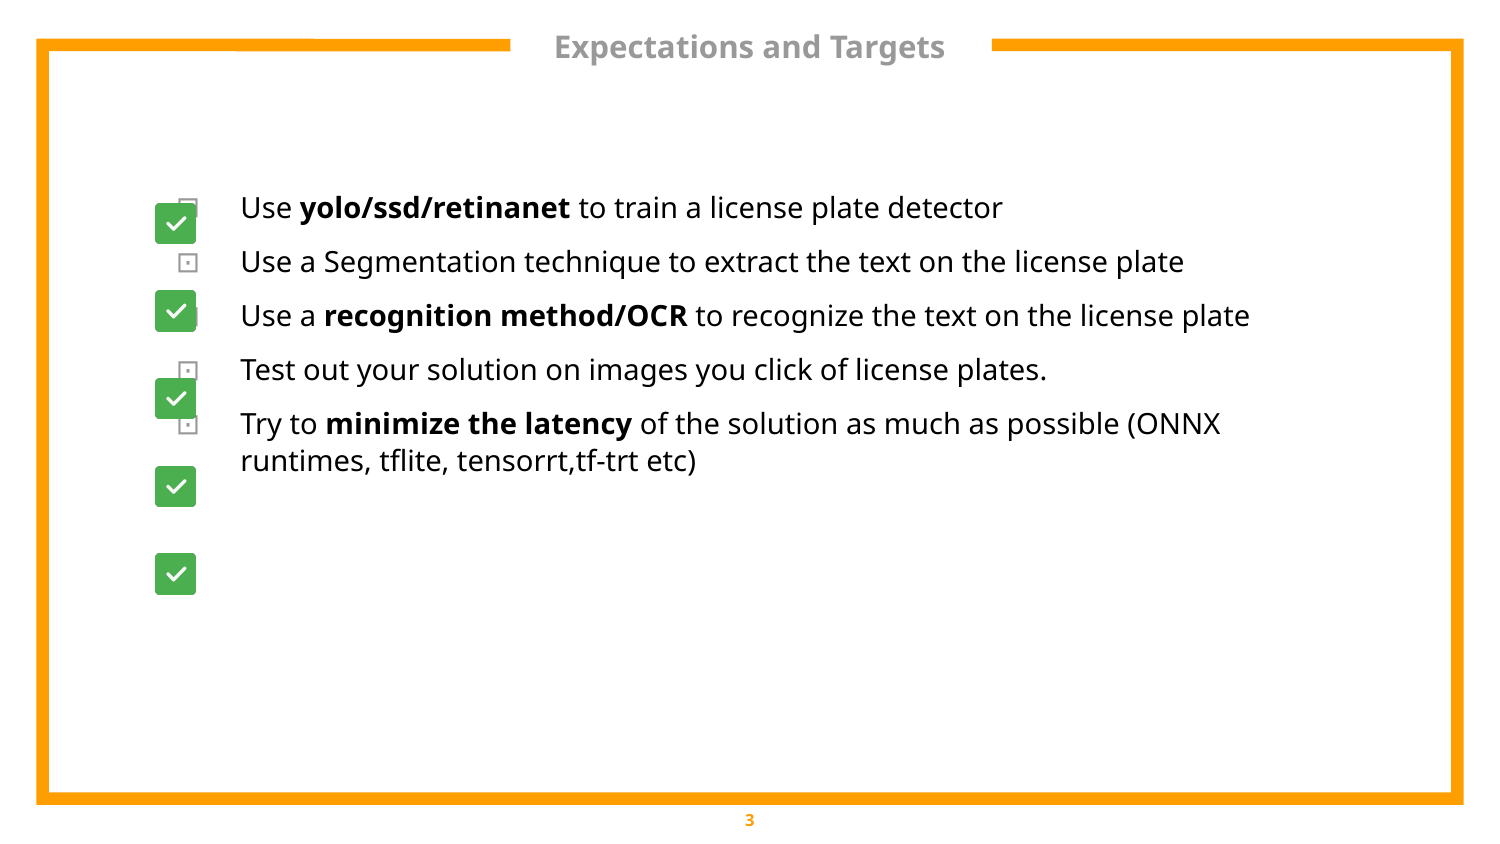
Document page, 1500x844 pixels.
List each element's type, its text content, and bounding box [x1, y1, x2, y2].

picture [155, 202, 197, 244]
picture [155, 553, 197, 595]
picture [155, 378, 197, 420]
picture [155, 290, 197, 332]
slide_number ‹#› [0, 798, 1500, 844]
picture [155, 466, 197, 507]
list Use yolo/ssd/retinanet to train a license plate detector Use a Segmentation technique to extract the text on the license plate Use a recognition method/OCR to recognize the text on the license plate Test out your solution on images you click of license plates. Try to minimize the latency of the solution as much as possible (ONNX runtimes, tflite, tensorrt,tf-trt etc) [150, 171, 1350, 672]
title Expectations and Targets [531, 16, 969, 76]
